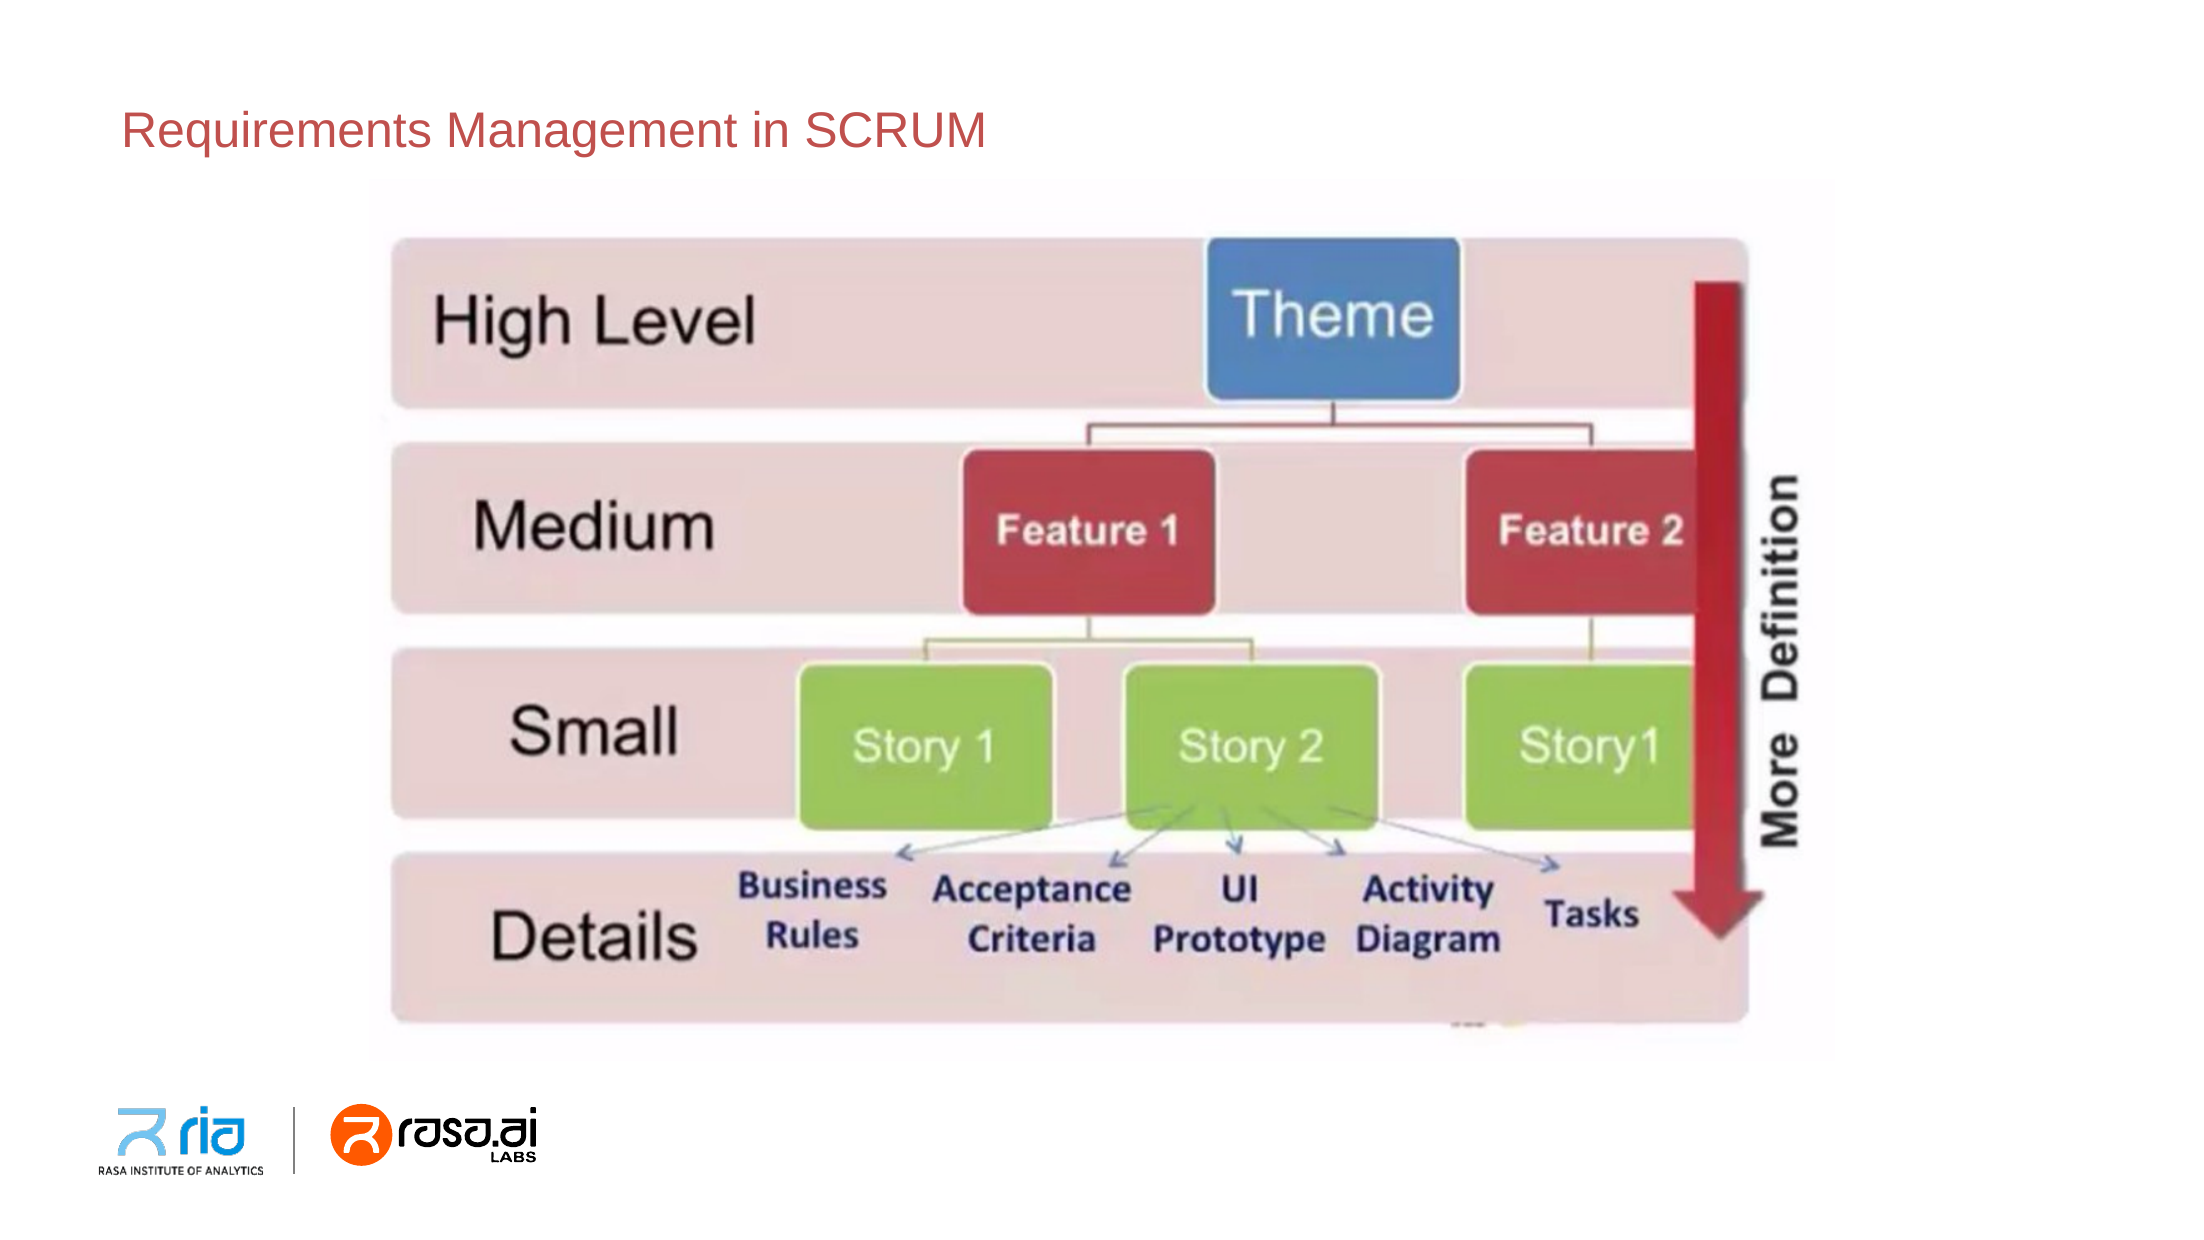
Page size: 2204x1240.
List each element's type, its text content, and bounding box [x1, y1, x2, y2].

text_box Requirements Management in SCRUM [118, 95, 1954, 158]
picture [86, 1093, 276, 1188]
picture [369, 178, 1835, 1061]
